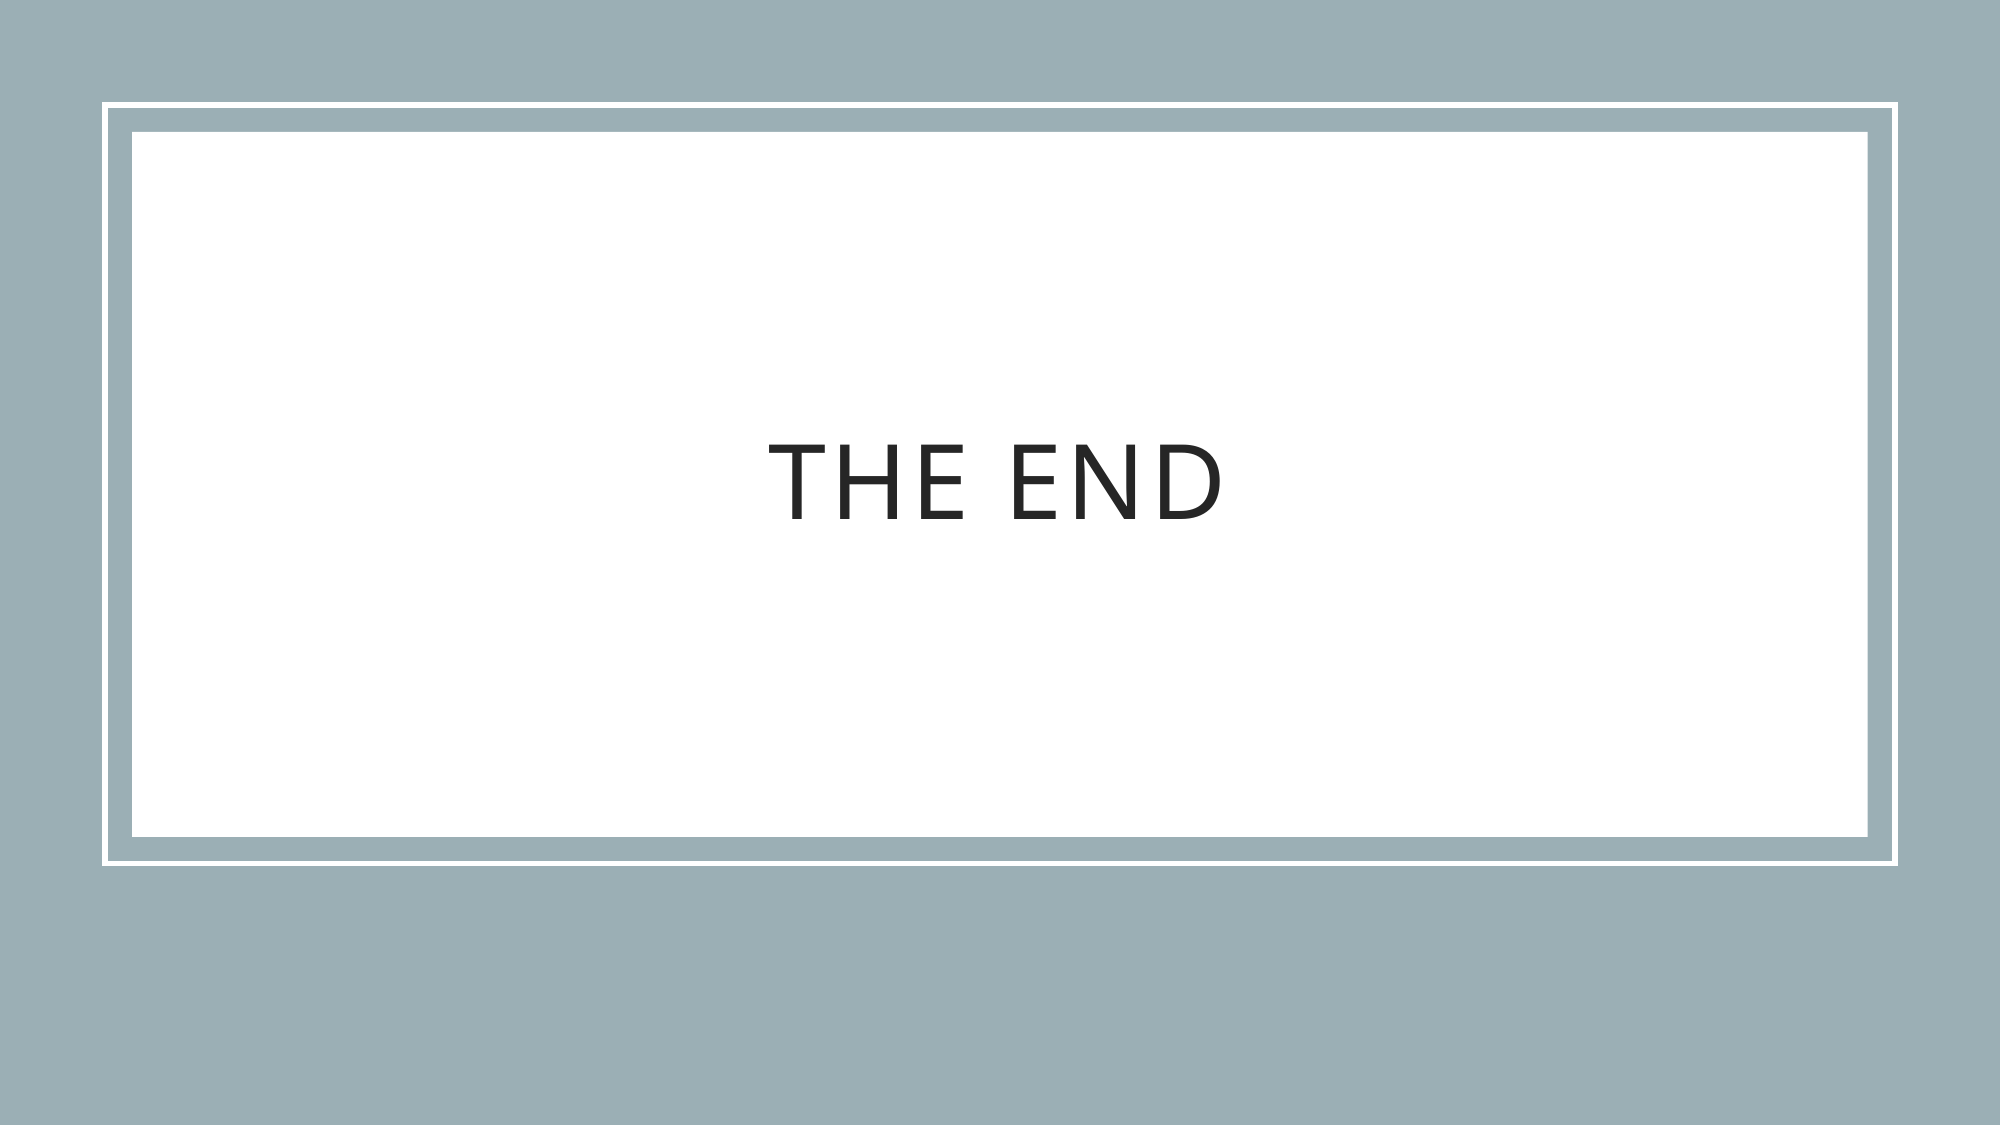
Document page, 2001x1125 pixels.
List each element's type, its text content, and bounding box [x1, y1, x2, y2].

text_box [104, 104, 1896, 865]
text_box [131, 131, 1869, 838]
title THE END [205, 209, 1791, 762]
